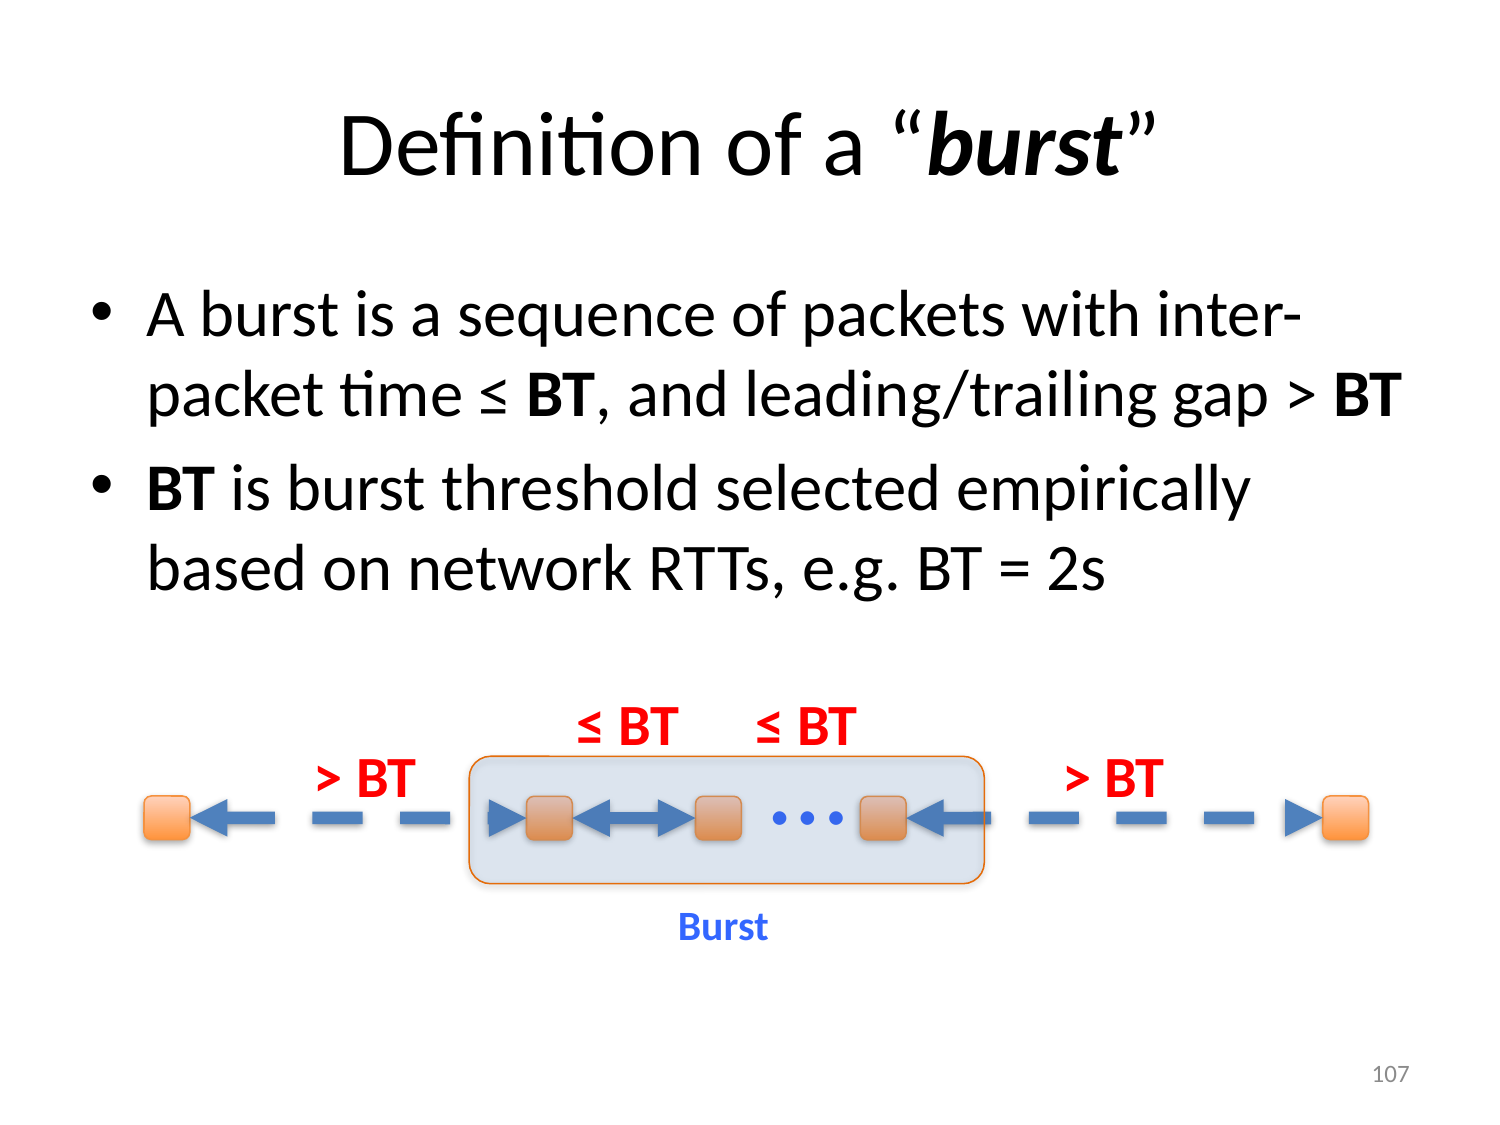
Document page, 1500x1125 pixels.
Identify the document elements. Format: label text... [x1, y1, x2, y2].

text_box > BT [1047, 731, 1180, 816]
text_box ≤ BT [561, 679, 694, 754]
slide_number 107 [1074, 1042, 1425, 1103]
text_box [468, 755, 986, 885]
list A burst is a sequence of packets with inter-packet time ≤ BT, and leading/trailing gap > BT BT is burst threshold selected empirically based on network RTTs, e.g. BT = 2s [75, 262, 1425, 1005]
text_box Burst [663, 891, 784, 957]
text_box > BT [299, 731, 432, 816]
text_box ≤ BT [740, 679, 873, 754]
title Definition of a “burst” [75, 45, 1425, 233]
text_box [1321, 795, 1370, 841]
text_box [143, 795, 191, 841]
